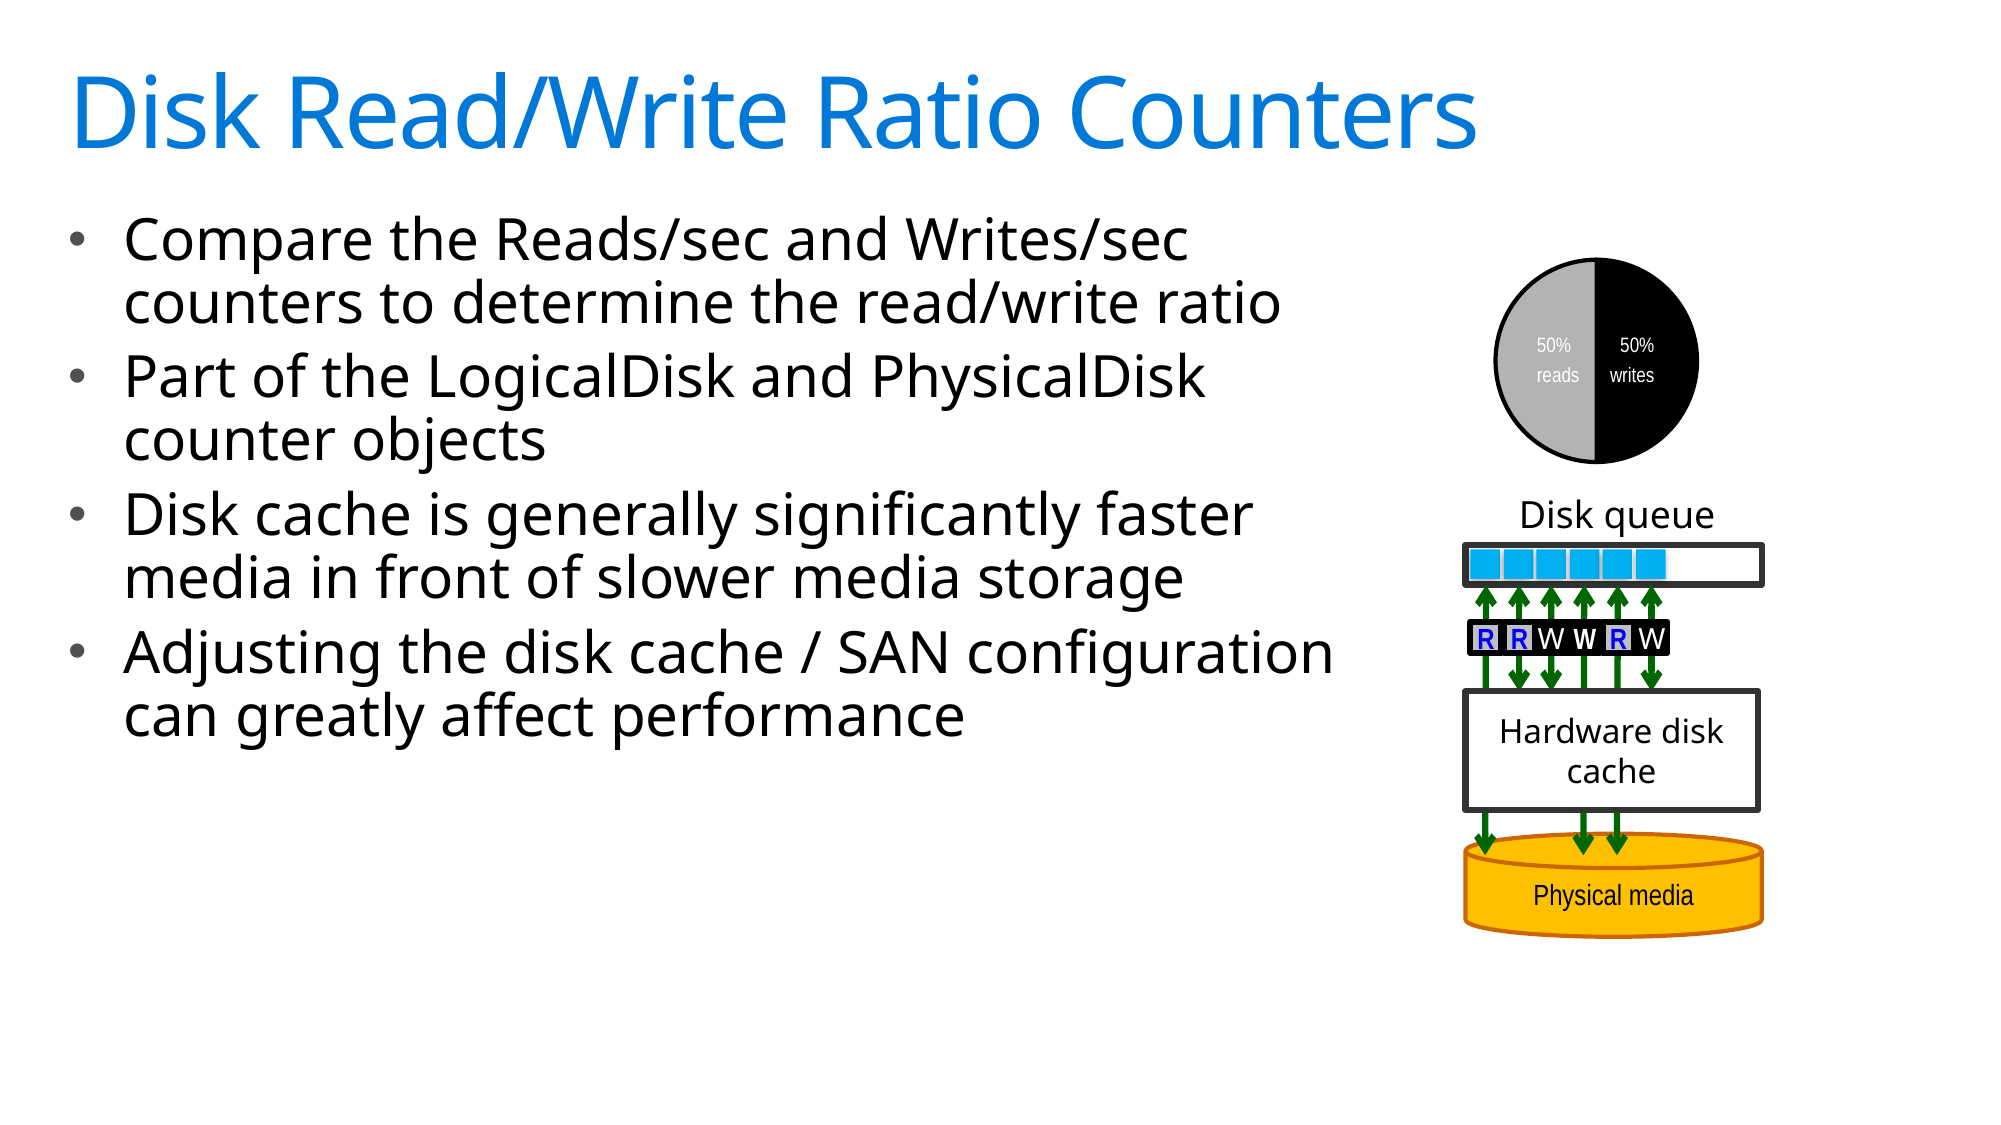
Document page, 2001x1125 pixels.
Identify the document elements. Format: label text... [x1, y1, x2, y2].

title Disk Read/Write Ratio Counters [44, 47, 1957, 196]
list Compare the Reads/sec and Writes/sec counters to determine the read/write ratio Part of the LogicalDisk and PhysicalDisk counter objects Disk cache is generally significantly faster media in front of slower media storage Adjusting the disk cache / SAN configuration can greatly affect performance [44, 196, 1956, 791]
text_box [1465, 259, 1762, 938]
